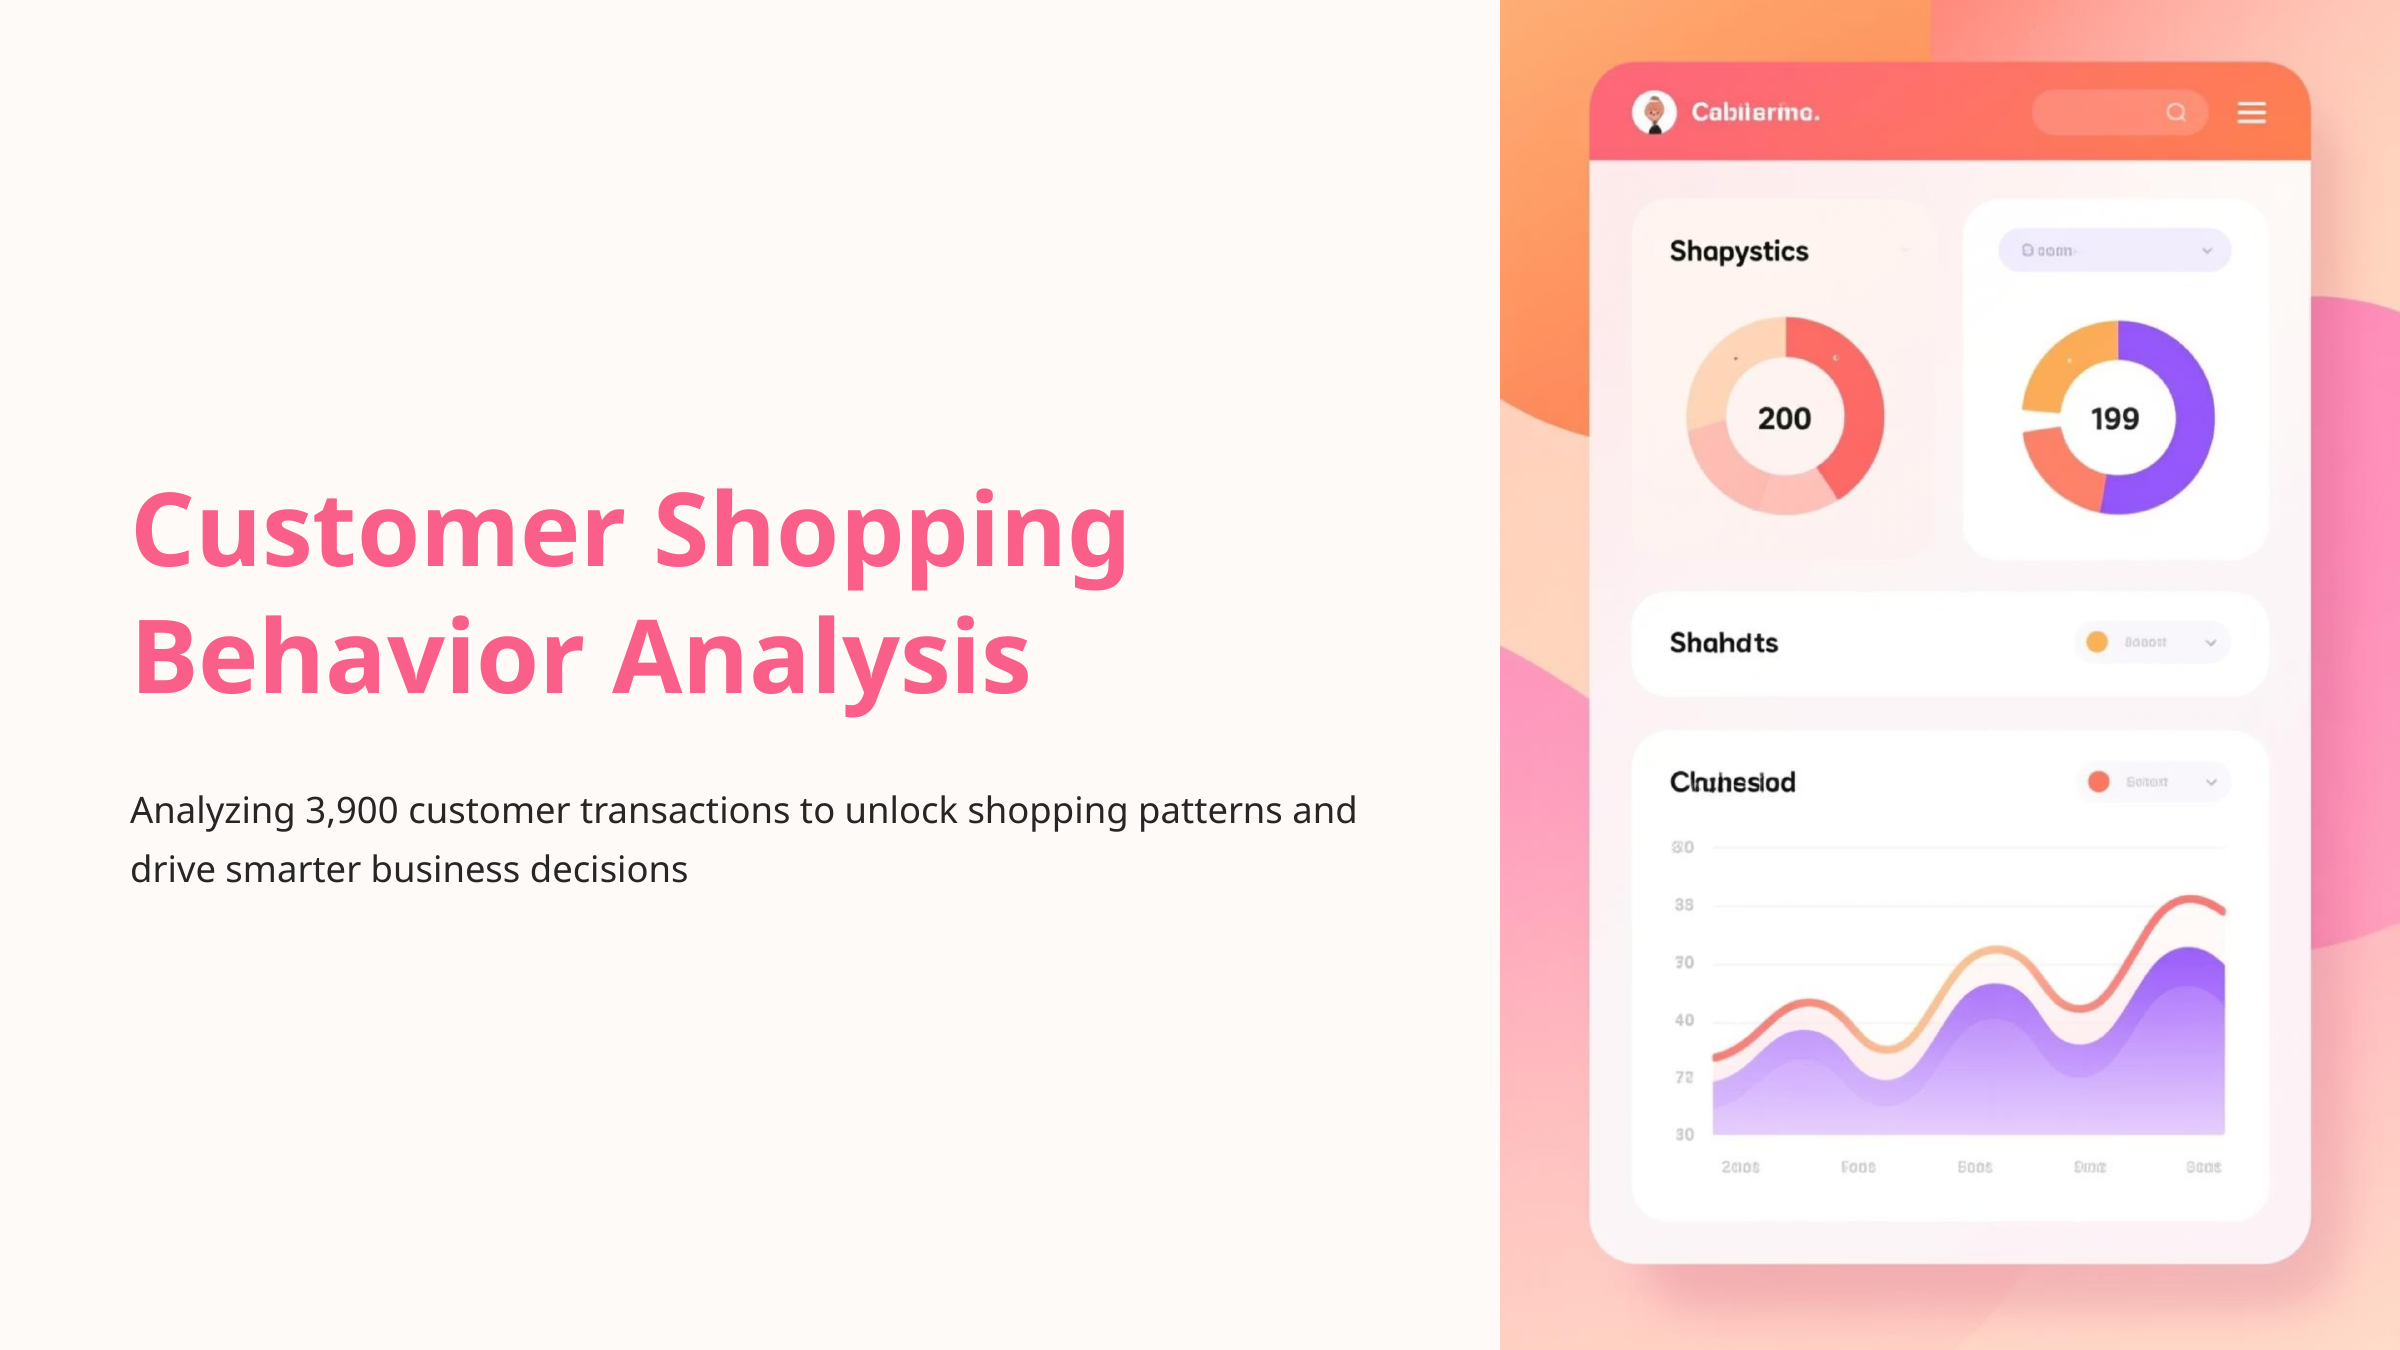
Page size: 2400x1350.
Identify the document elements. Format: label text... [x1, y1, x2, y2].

text_box Analyzing 3,900 customer transactions to unlock shopping patterns and drive smarter business decisions [130, 771, 1370, 891]
picture [1499, 0, 2400, 1350]
text_box Customer Shopping Behavior Analysis [130, 459, 1370, 716]
